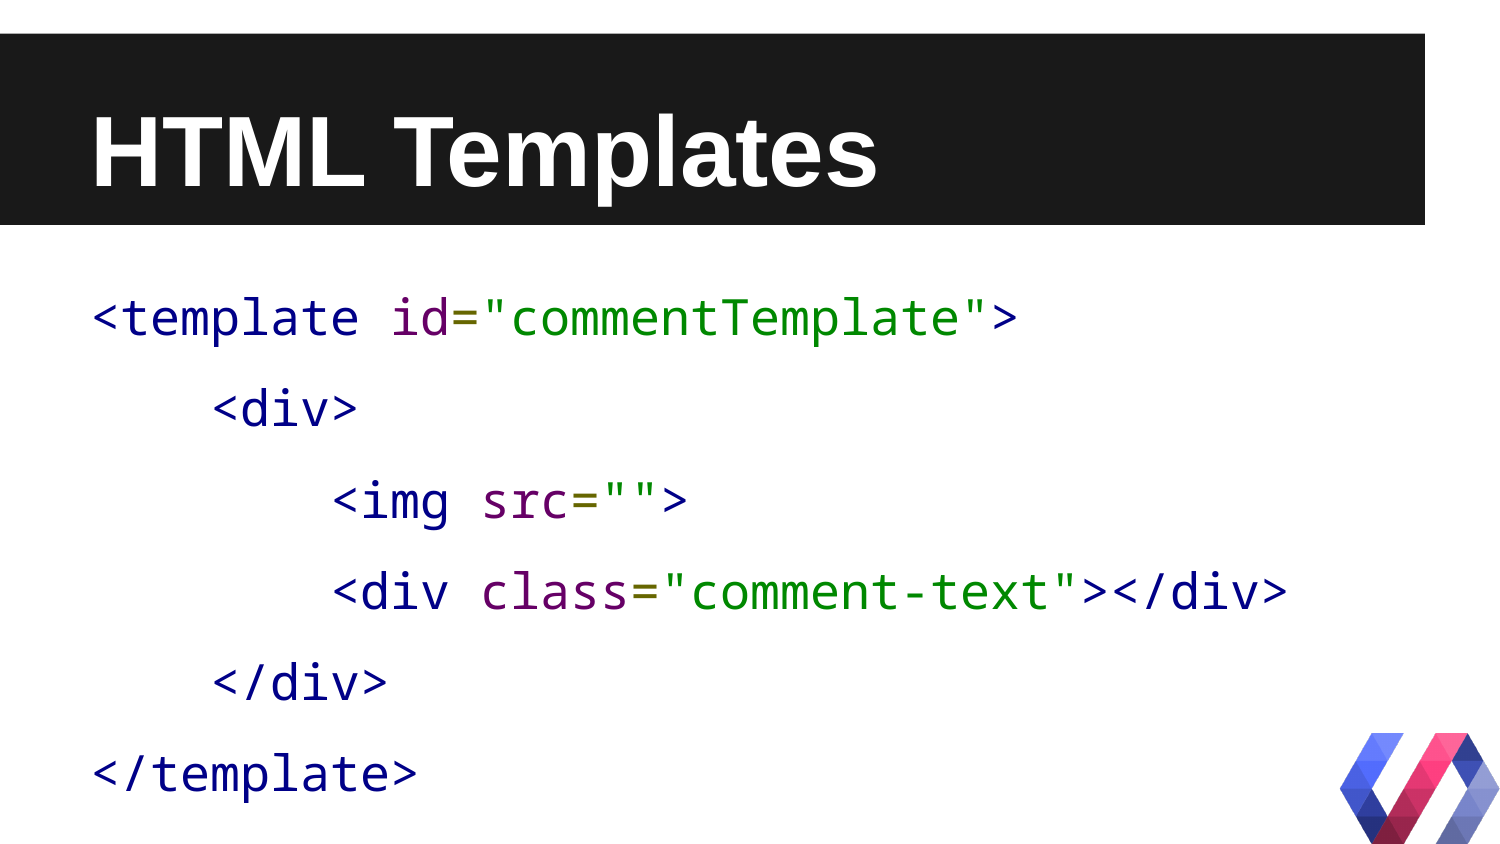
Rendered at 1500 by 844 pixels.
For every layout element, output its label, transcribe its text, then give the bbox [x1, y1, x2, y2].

title HTML Templates [75, 33, 1425, 221]
picture [1339, 733, 1500, 844]
list <template id="commentTemplate"> <div> <img src=""> <div class="comment-text"></div> </div> </template> [75, 239, 1425, 808]
